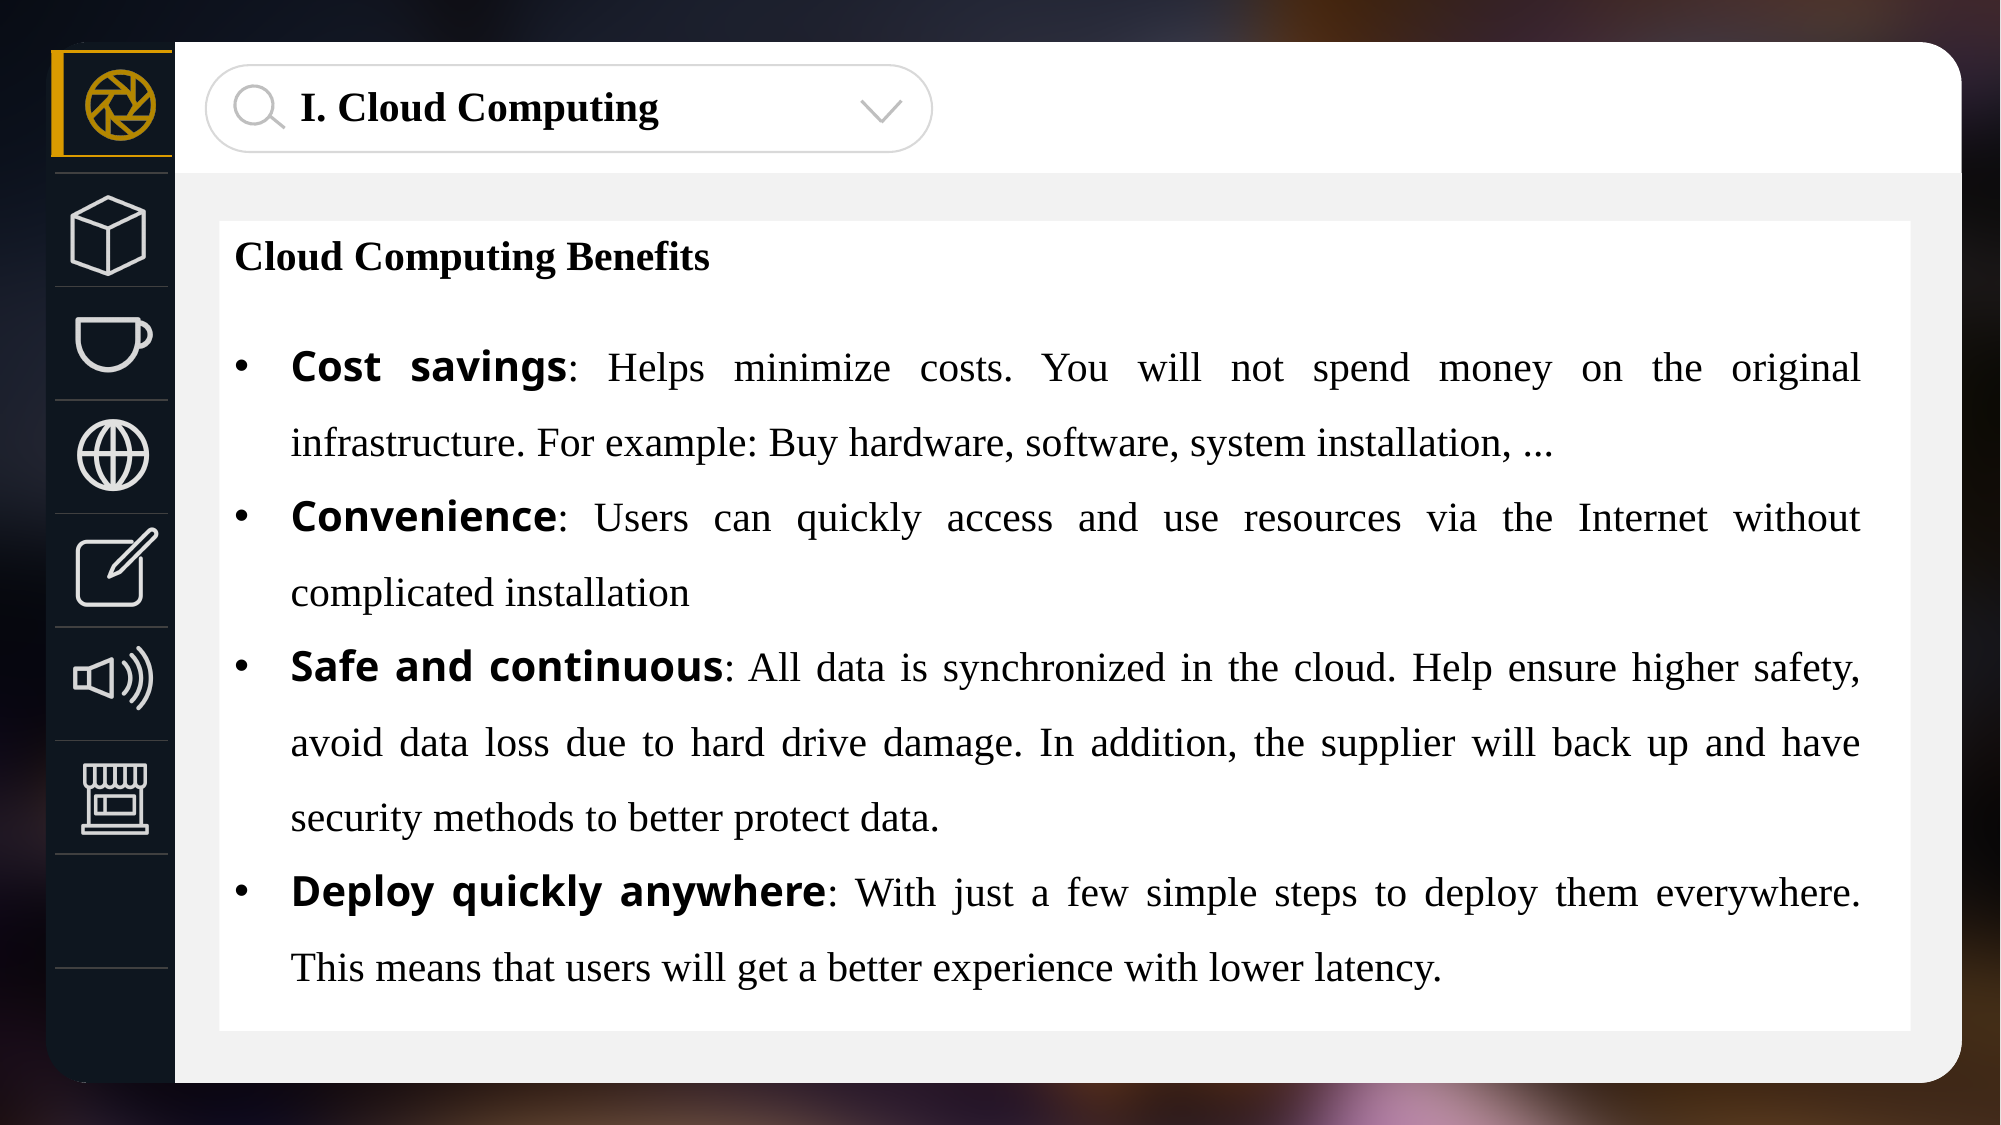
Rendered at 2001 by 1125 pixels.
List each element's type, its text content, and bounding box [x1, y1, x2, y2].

text_box I. Cloud Computing [285, 72, 888, 137]
picture [0, 0, 2001, 1125]
text_box Cost savings: Helps minimize costs. You will not spend money on the original infrastructure. For example: Buy hardware, software, system installation, ... Convenience: Users can quickly access and use resources via the Internet without complicated installation Safe and continuous: All data is synchronized in the cloud. Help ensure higher safety, avoid data loss due to hard drive damage. In addition, the supplier will back up and have security methods to better protect data. Deploy quickly anywhere: With just a few simple steps to deploy them everywhere. This means that users will get a better experience with lower latency. [219, 307, 1877, 998]
text_box Cloud Computing Benefits [219, 220, 823, 286]
text_box [218, 220, 1912, 1032]
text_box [51, 40, 185, 170]
